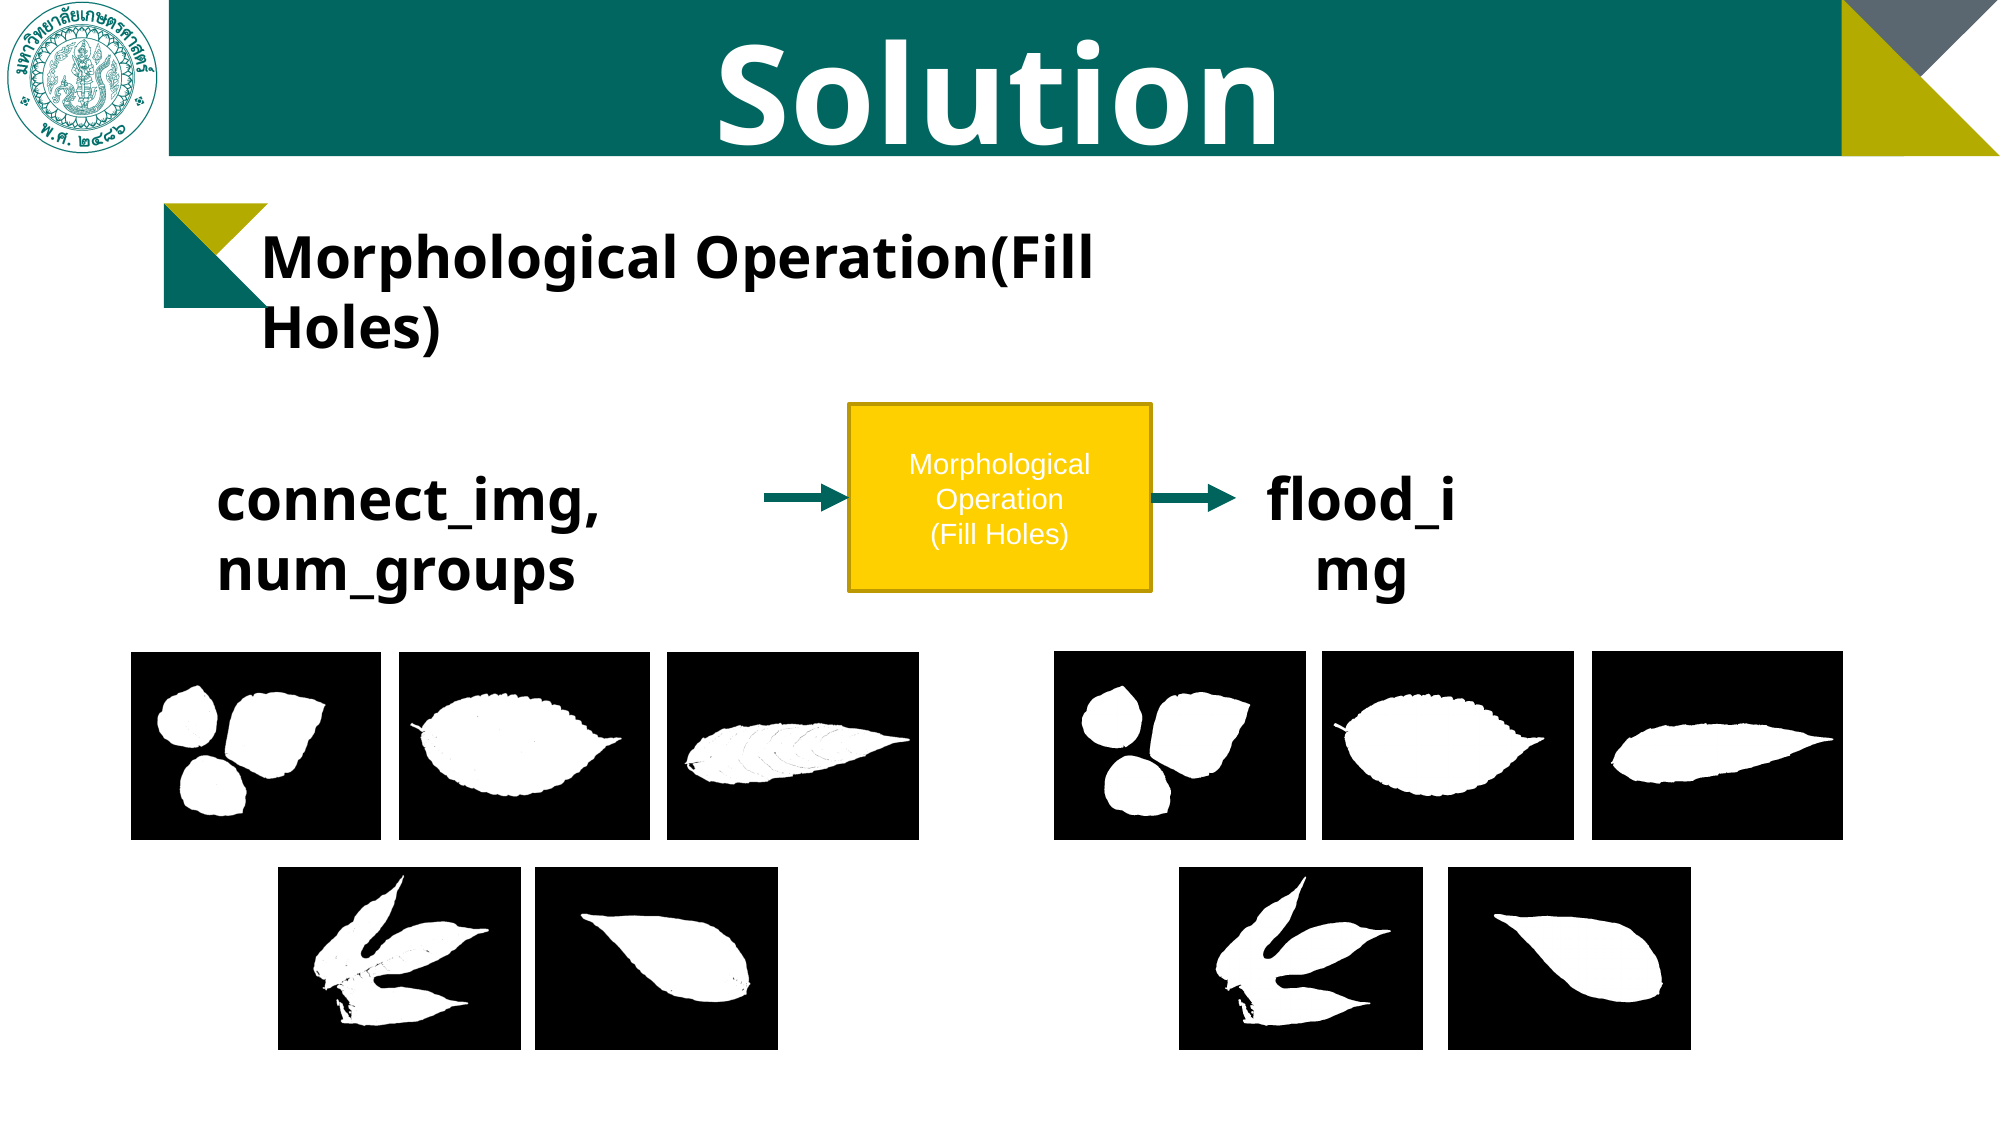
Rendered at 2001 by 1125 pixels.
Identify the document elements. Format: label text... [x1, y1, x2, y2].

picture [131, 651, 382, 840]
picture [1054, 651, 1306, 840]
picture [0, 0, 165, 157]
text_box Solution [234, 0, 1766, 180]
picture [278, 867, 521, 1050]
picture [1322, 651, 1574, 840]
text_box Morphological Operation (Fill Holes) [847, 402, 1153, 593]
text_box flood_img [1241, 454, 1484, 610]
picture [667, 651, 919, 840]
picture [535, 867, 779, 1050]
picture [1179, 867, 1423, 1050]
picture [1447, 867, 1691, 1050]
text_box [163, 203, 269, 309]
picture [399, 651, 650, 840]
text_box connect_img, num_groups [201, 454, 800, 610]
text_box Morphological Operation(Fill Holes) [245, 212, 1231, 368]
picture [1592, 651, 1844, 840]
